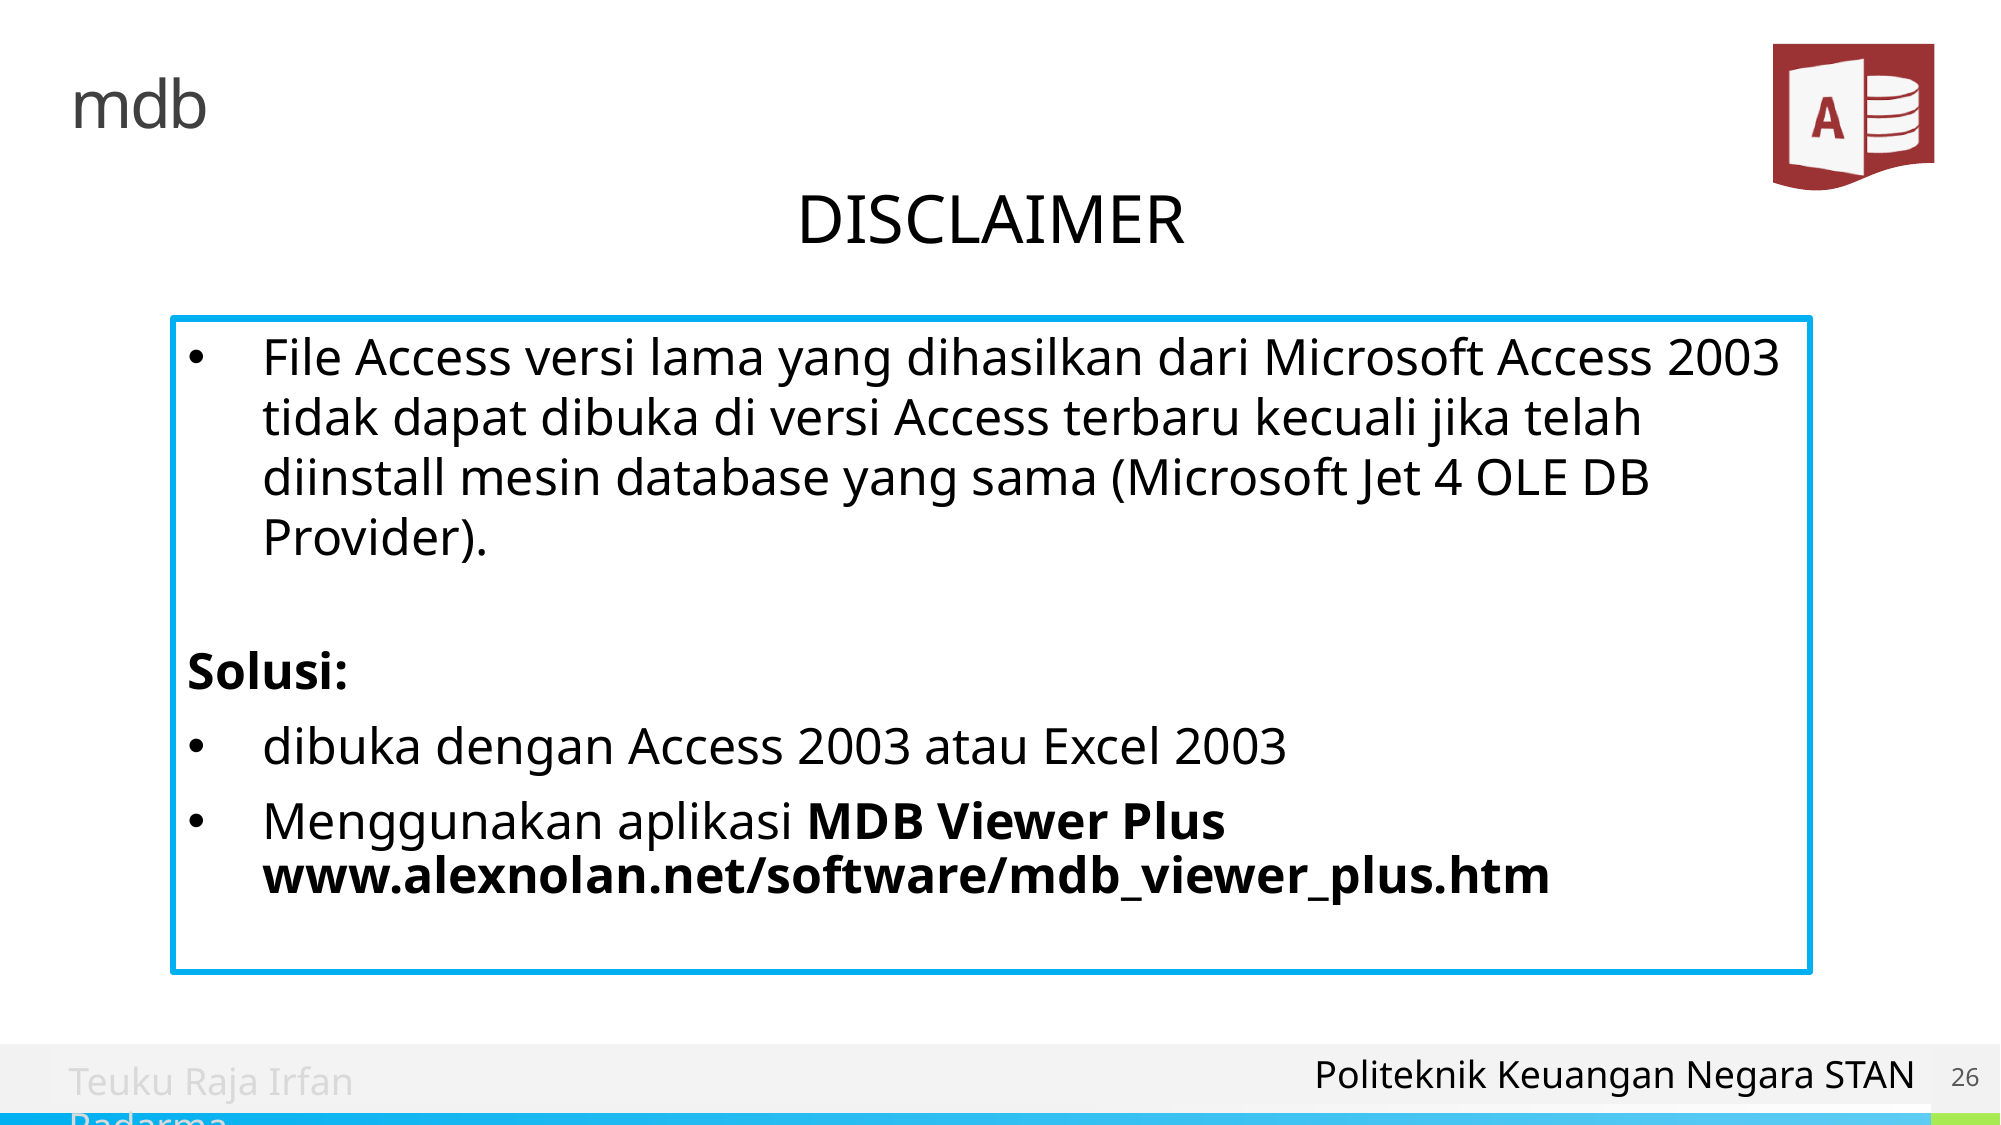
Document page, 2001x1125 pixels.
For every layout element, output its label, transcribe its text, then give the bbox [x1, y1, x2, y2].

text_box Politeknik Keuangan Negara STAN [52, 1044, 1931, 1104]
text_box File Access versi lama yang dihasilkan dari Microsoft Access 2003 tidak dapat dibuka di versi Access terbaru kecuali jika telah diinstall mesin database yang sama (Microsoft Jet 4 OLE DB Provider). Solusi: dibuka dengan Access 2003 atau Excel 2003 Menggunakan aplikasi MDB Viewer Plus www.alexnolan.net/software/mdb_viewer_plus.htm [172, 318, 1811, 972]
title mdb [70, 70, 1773, 142]
text_box Teuku Raja Irfan Radarma [53, 1050, 437, 1125]
picture [1773, 43, 1935, 193]
text_box DISCLAIMER [781, 169, 1202, 265]
slide_number 26 [1931, 1044, 2000, 1114]
